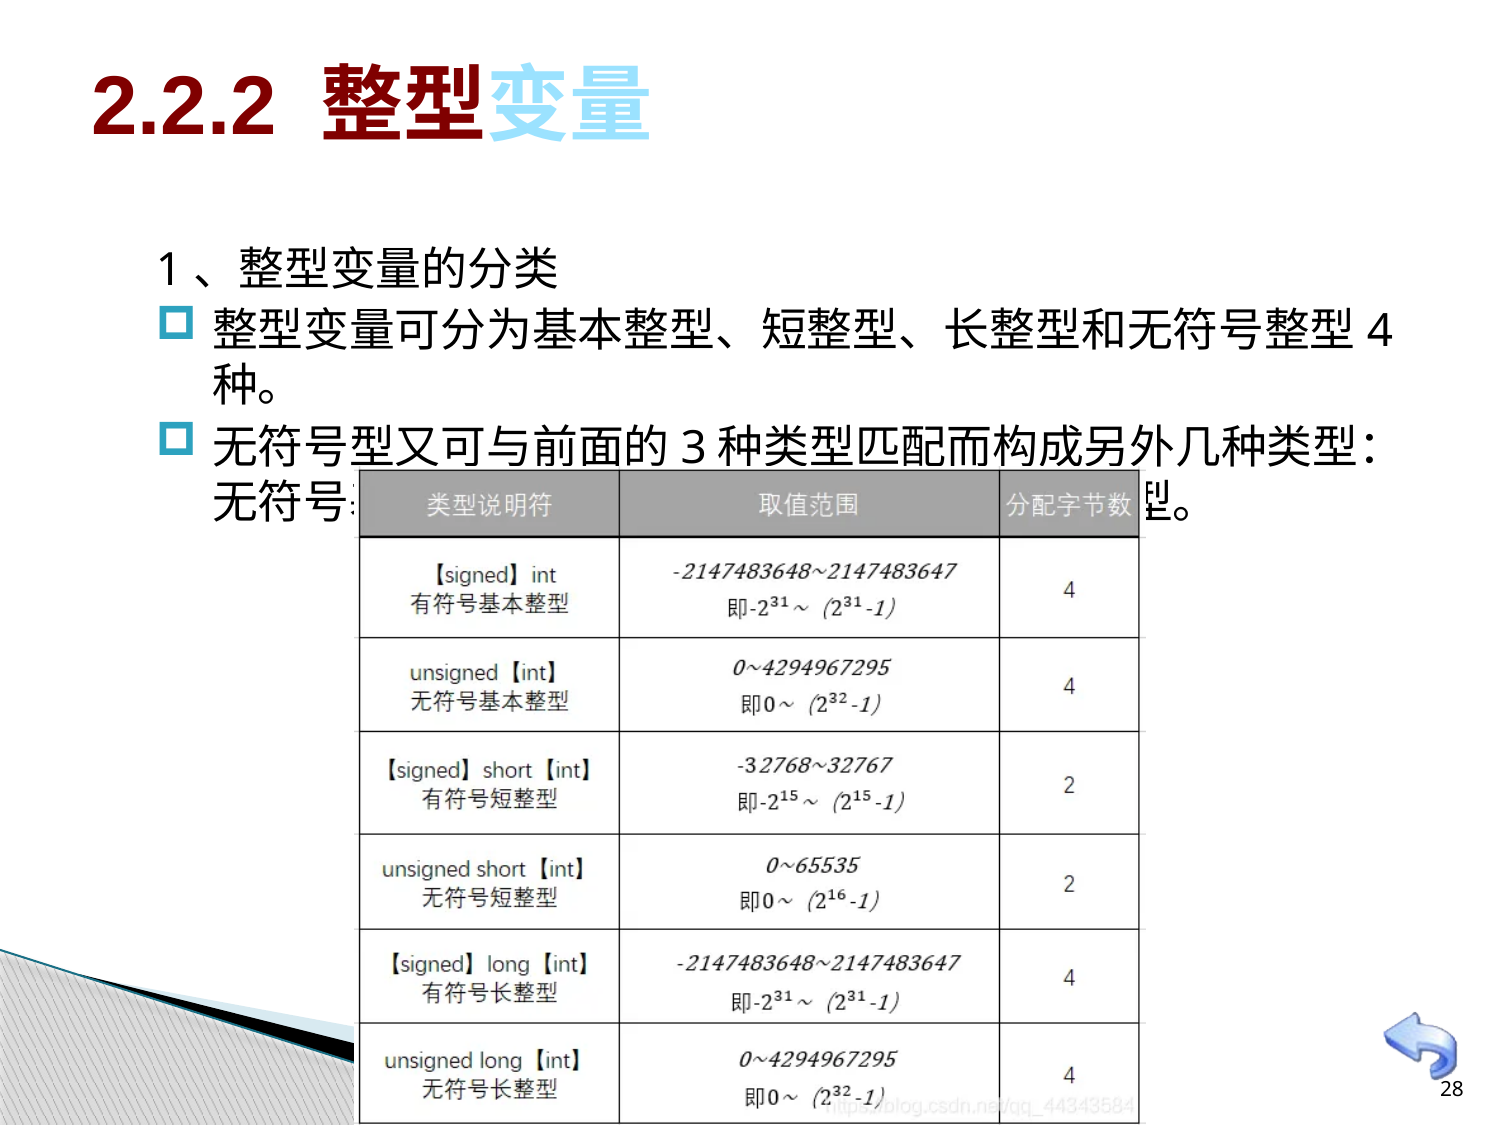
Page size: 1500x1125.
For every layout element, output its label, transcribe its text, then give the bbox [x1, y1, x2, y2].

text_box 1、整型变量的分类 整型变量可分为基本整型、短整型、长整型和无符号整型4种。 无符号型又可与前面的3种类型匹配而构成另外几种类型：无符号基本整型、无符号短整型、无符号长整型。 [76, 231, 1460, 659]
picture [1382, 1007, 1461, 1086]
picture [354, 466, 1146, 1125]
slide_number 28 [1418, 1051, 1479, 1112]
text_box 2.2.2 整型变量 [76, 7, 1427, 195]
